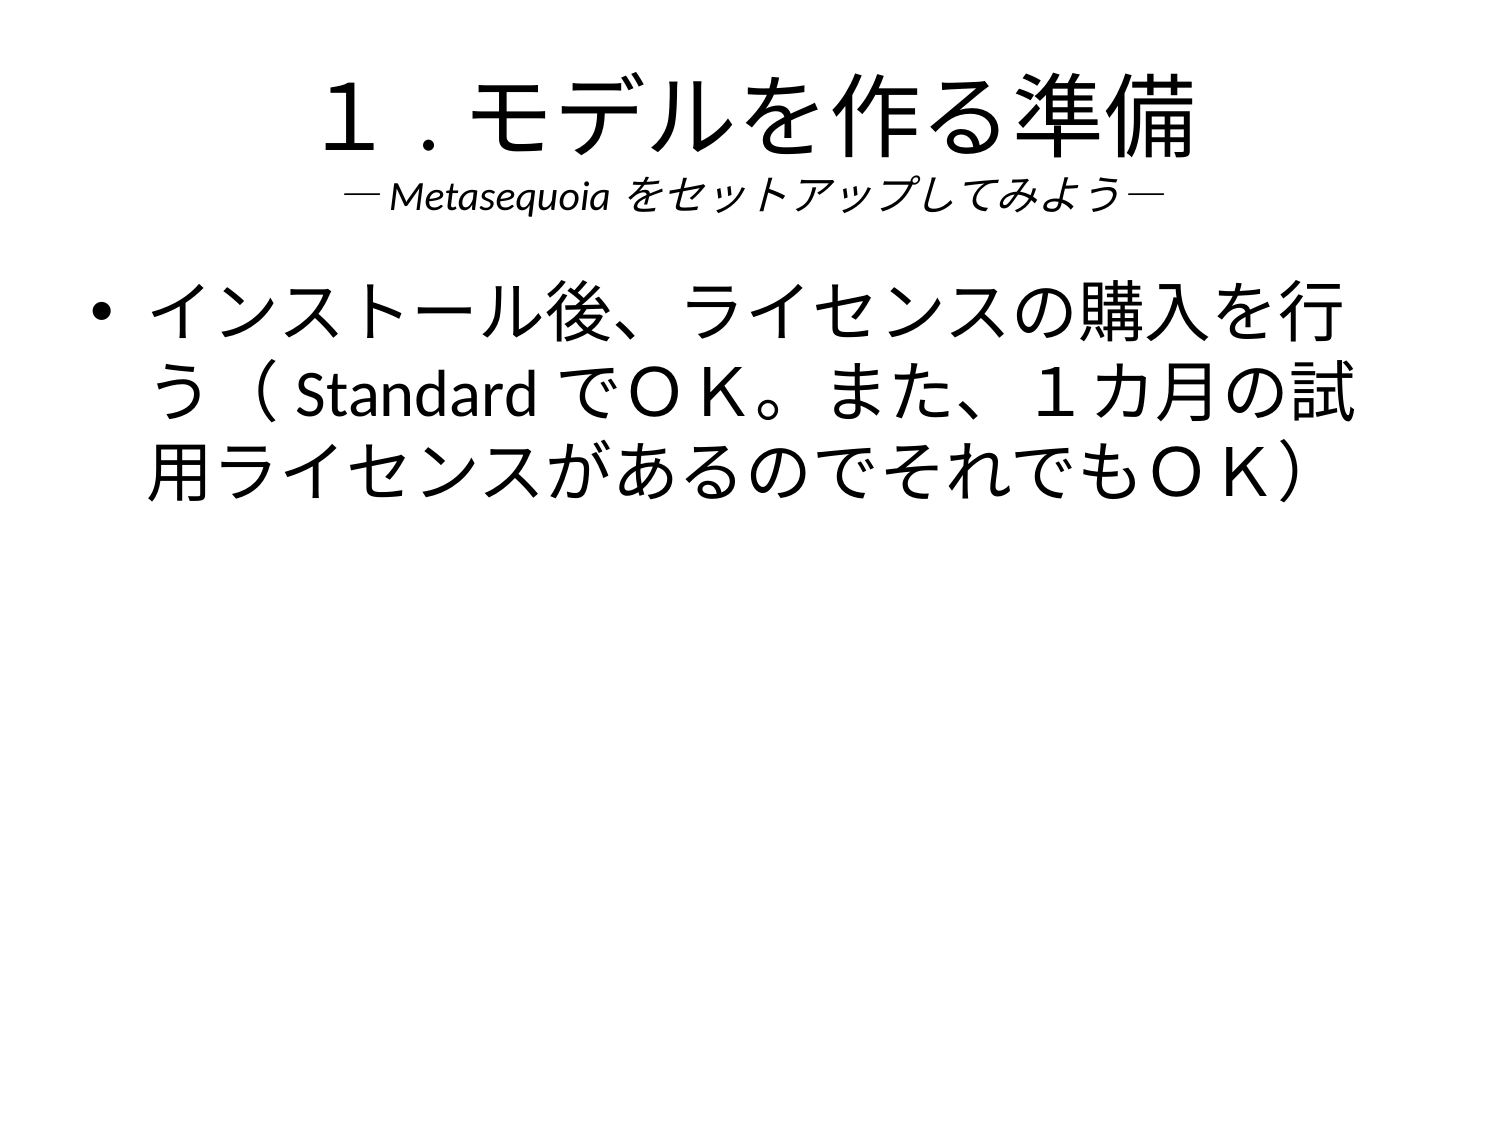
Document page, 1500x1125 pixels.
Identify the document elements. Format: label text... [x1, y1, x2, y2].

title １.モデルを作る準備 ―Metasequoiaをセットアップしてみよう― [75, 45, 1425, 233]
list インストール後、ライセンスの購入を行う（StandardでＯＫ。また、１カ月の試用ライセンスがあるのでそれでもＯＫ） [75, 262, 1425, 1005]
